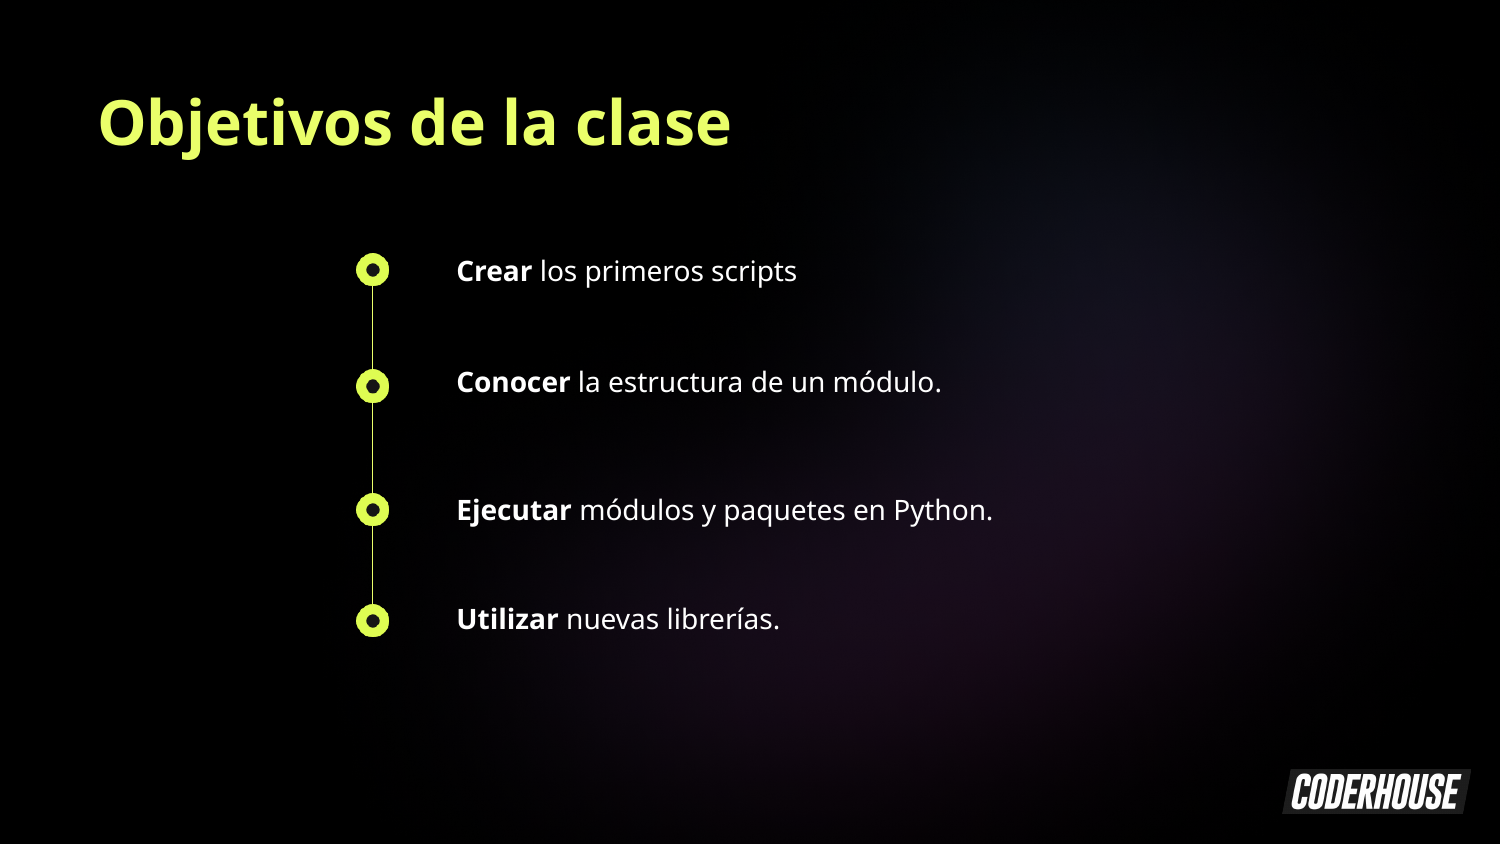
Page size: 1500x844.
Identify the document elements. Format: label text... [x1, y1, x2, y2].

text_box Crear los primeros scripts [441, 238, 1144, 302]
text_box Conocer la estructura de un módulo. [441, 349, 1144, 414]
text_box Utilizar nuevas librerías. [441, 586, 1144, 651]
picture [0, 0, 1500, 844]
text_box Objetivos de la clase [82, 76, 1418, 175]
text_box Ejecutar módulos y paquetes en Python. [441, 477, 1144, 542]
